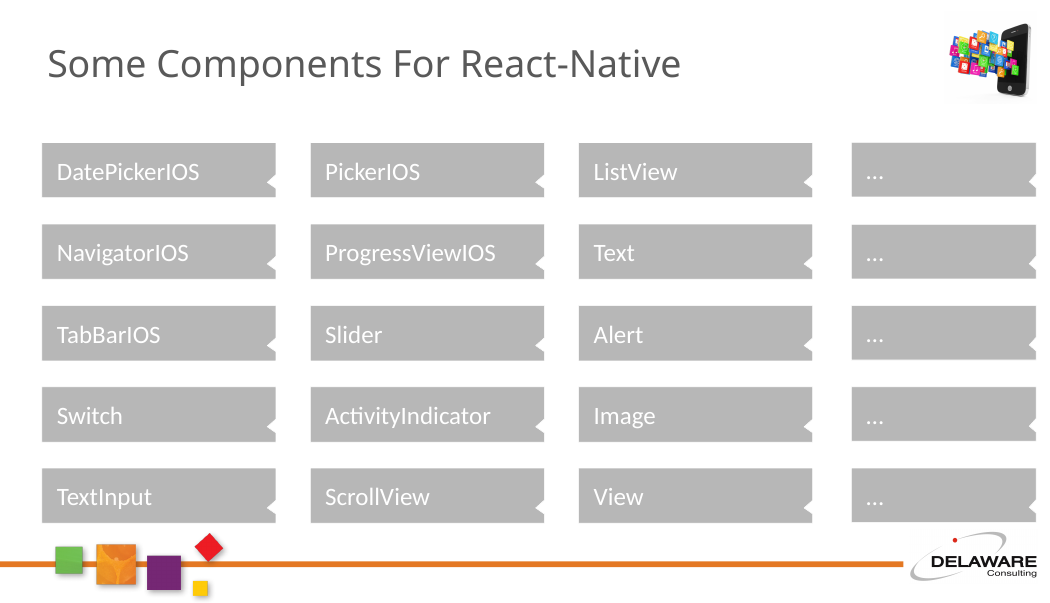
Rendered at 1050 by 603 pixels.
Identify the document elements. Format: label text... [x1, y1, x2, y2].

text_box ScrollView [308, 465, 547, 526]
text_box ListView [576, 140, 815, 200]
text_box … [849, 222, 1039, 281]
text_box View [576, 465, 815, 526]
text_box NavigatorIOS [39, 222, 279, 282]
text_box Text [576, 222, 815, 282]
text_box … [849, 384, 1039, 444]
text_box … [849, 140, 1039, 199]
text_box DatePickerIOS [39, 140, 279, 200]
text_box PickerIOS [308, 140, 547, 200]
list Some Components For React-Native [41, 20, 904, 105]
picture [41, 527, 242, 603]
text_box … [849, 465, 1039, 525]
text_box ActivityIndicator [308, 384, 547, 445]
text_box TextInput [39, 465, 279, 526]
text_box TabBarIOS [39, 303, 279, 363]
text_box Alert [576, 303, 815, 363]
picture [943, 11, 1037, 105]
text_box Slider [308, 303, 547, 363]
text_box ProgressViewIOS [308, 222, 547, 282]
text_box Switch [39, 384, 279, 445]
text_box … [849, 303, 1039, 363]
picture [909, 529, 1038, 584]
text_box Image [576, 384, 815, 445]
